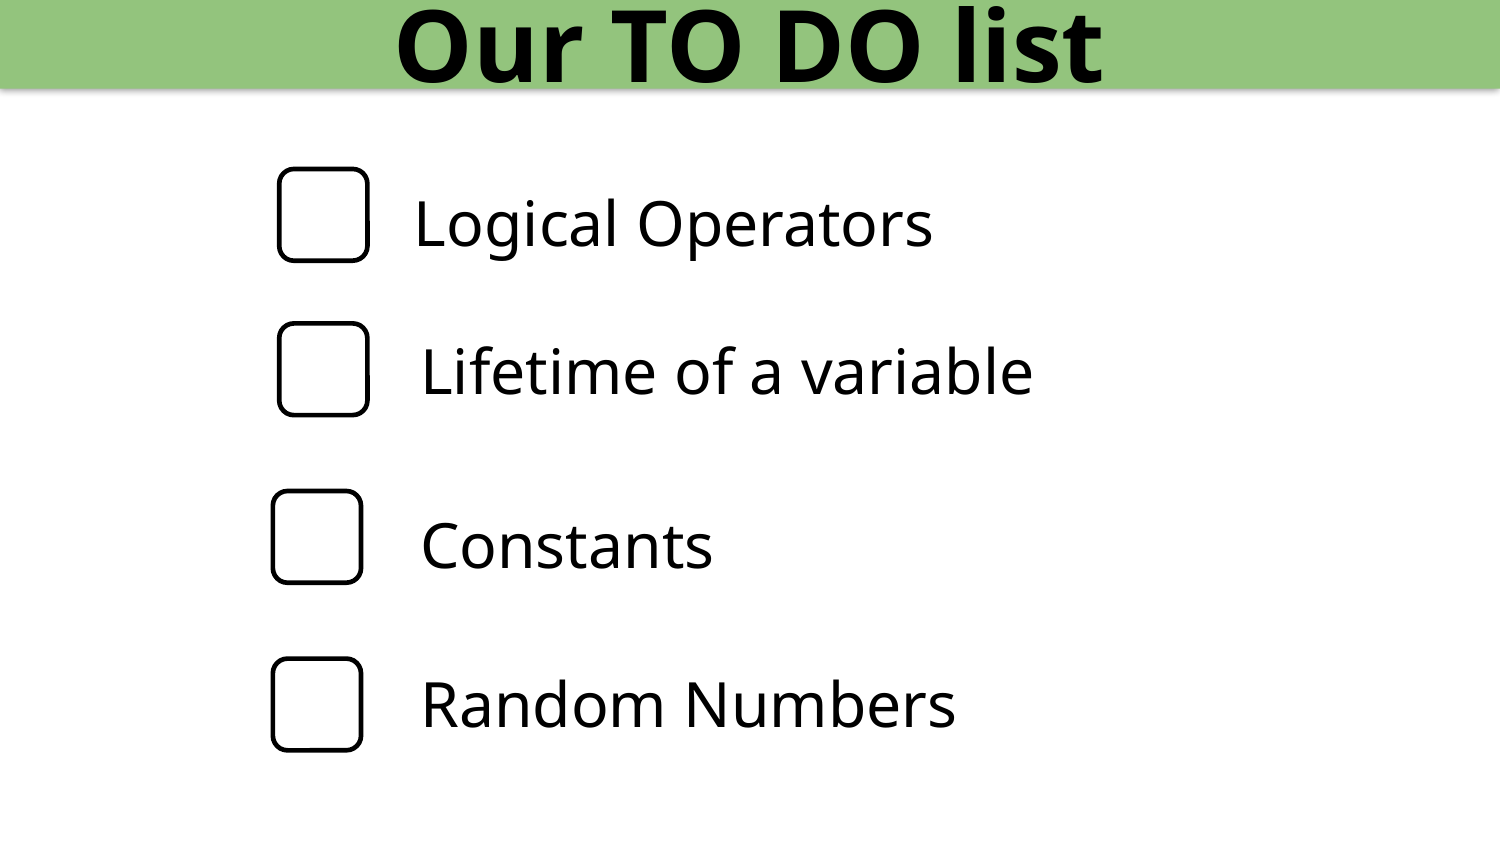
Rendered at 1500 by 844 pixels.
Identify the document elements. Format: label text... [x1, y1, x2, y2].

text_box Lifetime of a variable [405, 317, 1330, 409]
text_box Logical Operators [398, 168, 1323, 261]
text_box Random Numbers [405, 649, 1330, 742]
text_box [272, 490, 362, 583]
text_box [272, 658, 362, 751]
text_box Constants [405, 490, 1330, 583]
text_box [279, 168, 368, 261]
text_box Our TO DO list [0, 0, 1500, 89]
text_box [279, 323, 368, 416]
